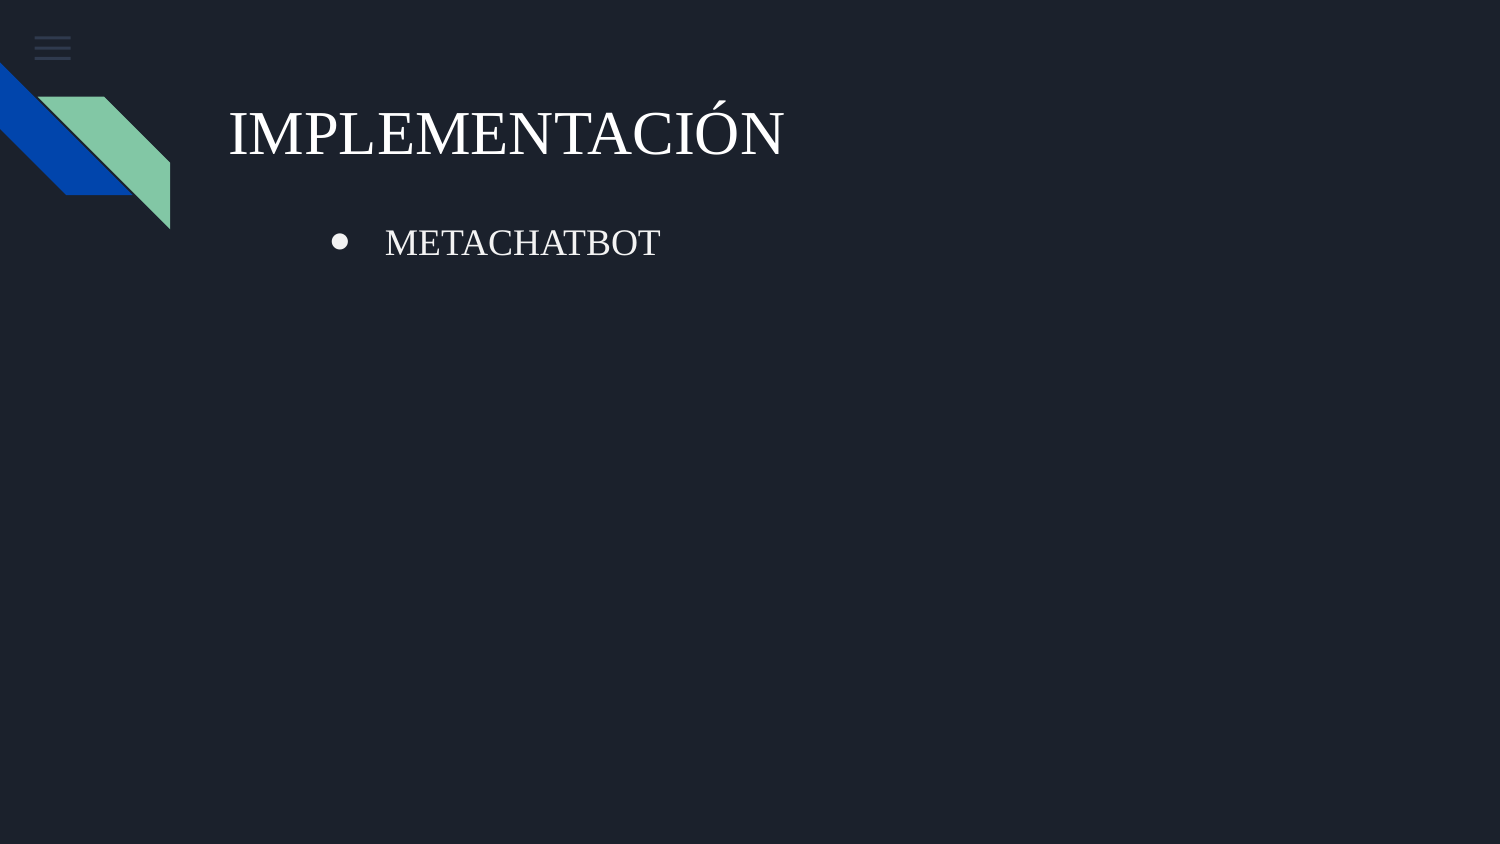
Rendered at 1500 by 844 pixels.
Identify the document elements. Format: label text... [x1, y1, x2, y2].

title IMPLEMENTACIÓN [213, 76, 980, 189]
list METACHATBOT [294, 202, 948, 298]
